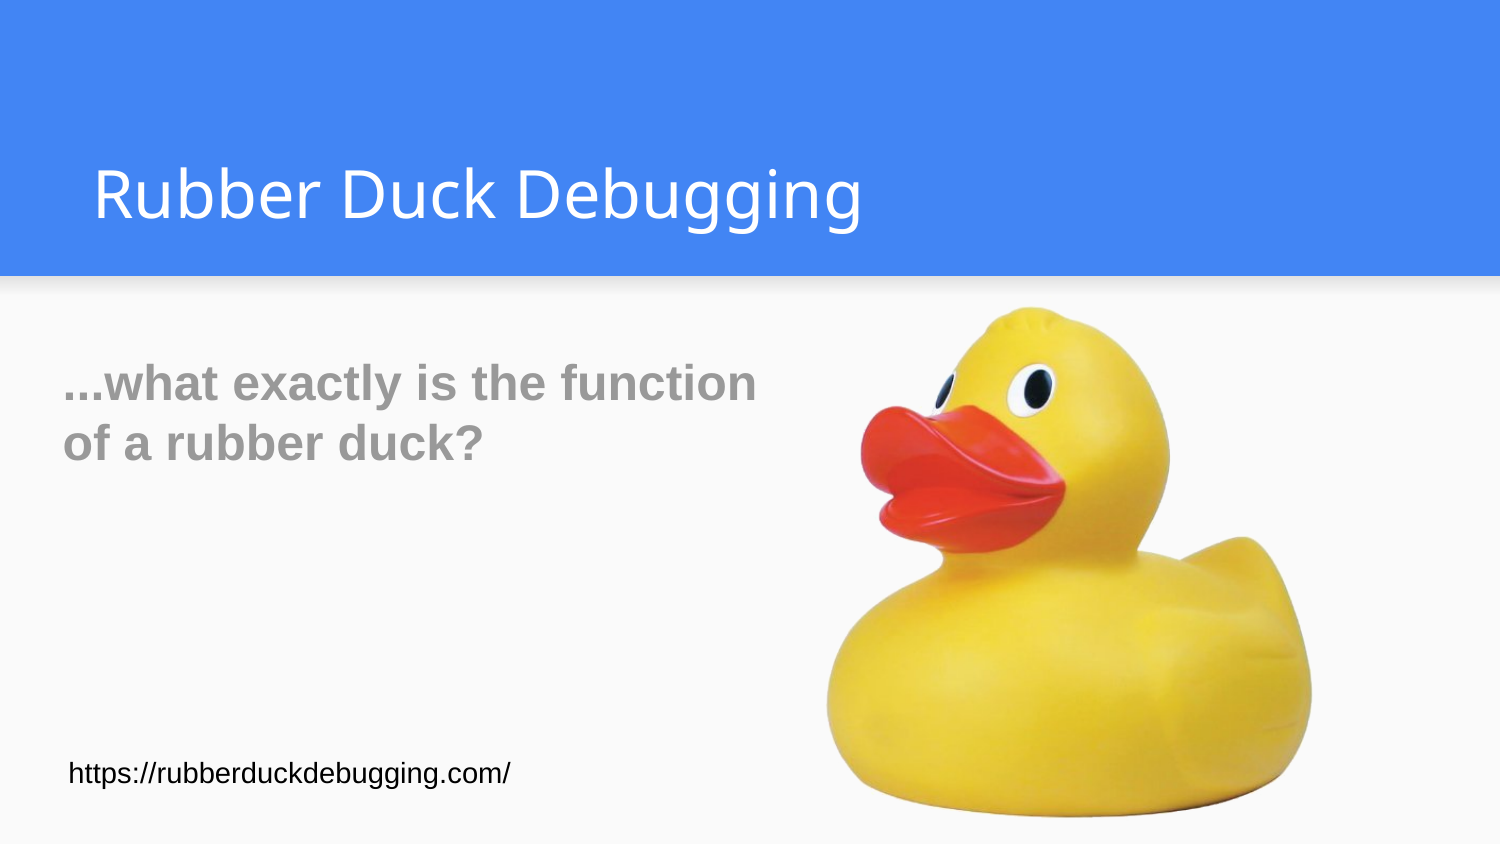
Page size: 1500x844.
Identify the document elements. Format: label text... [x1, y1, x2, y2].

text_box https://rubberduckdebugging.com/ [53, 739, 798, 808]
text_box ...what exactly is the function of a rubber duck? [47, 335, 798, 541]
picture [803, 296, 1335, 827]
title Rubber Duck Debugging [77, 121, 1427, 248]
